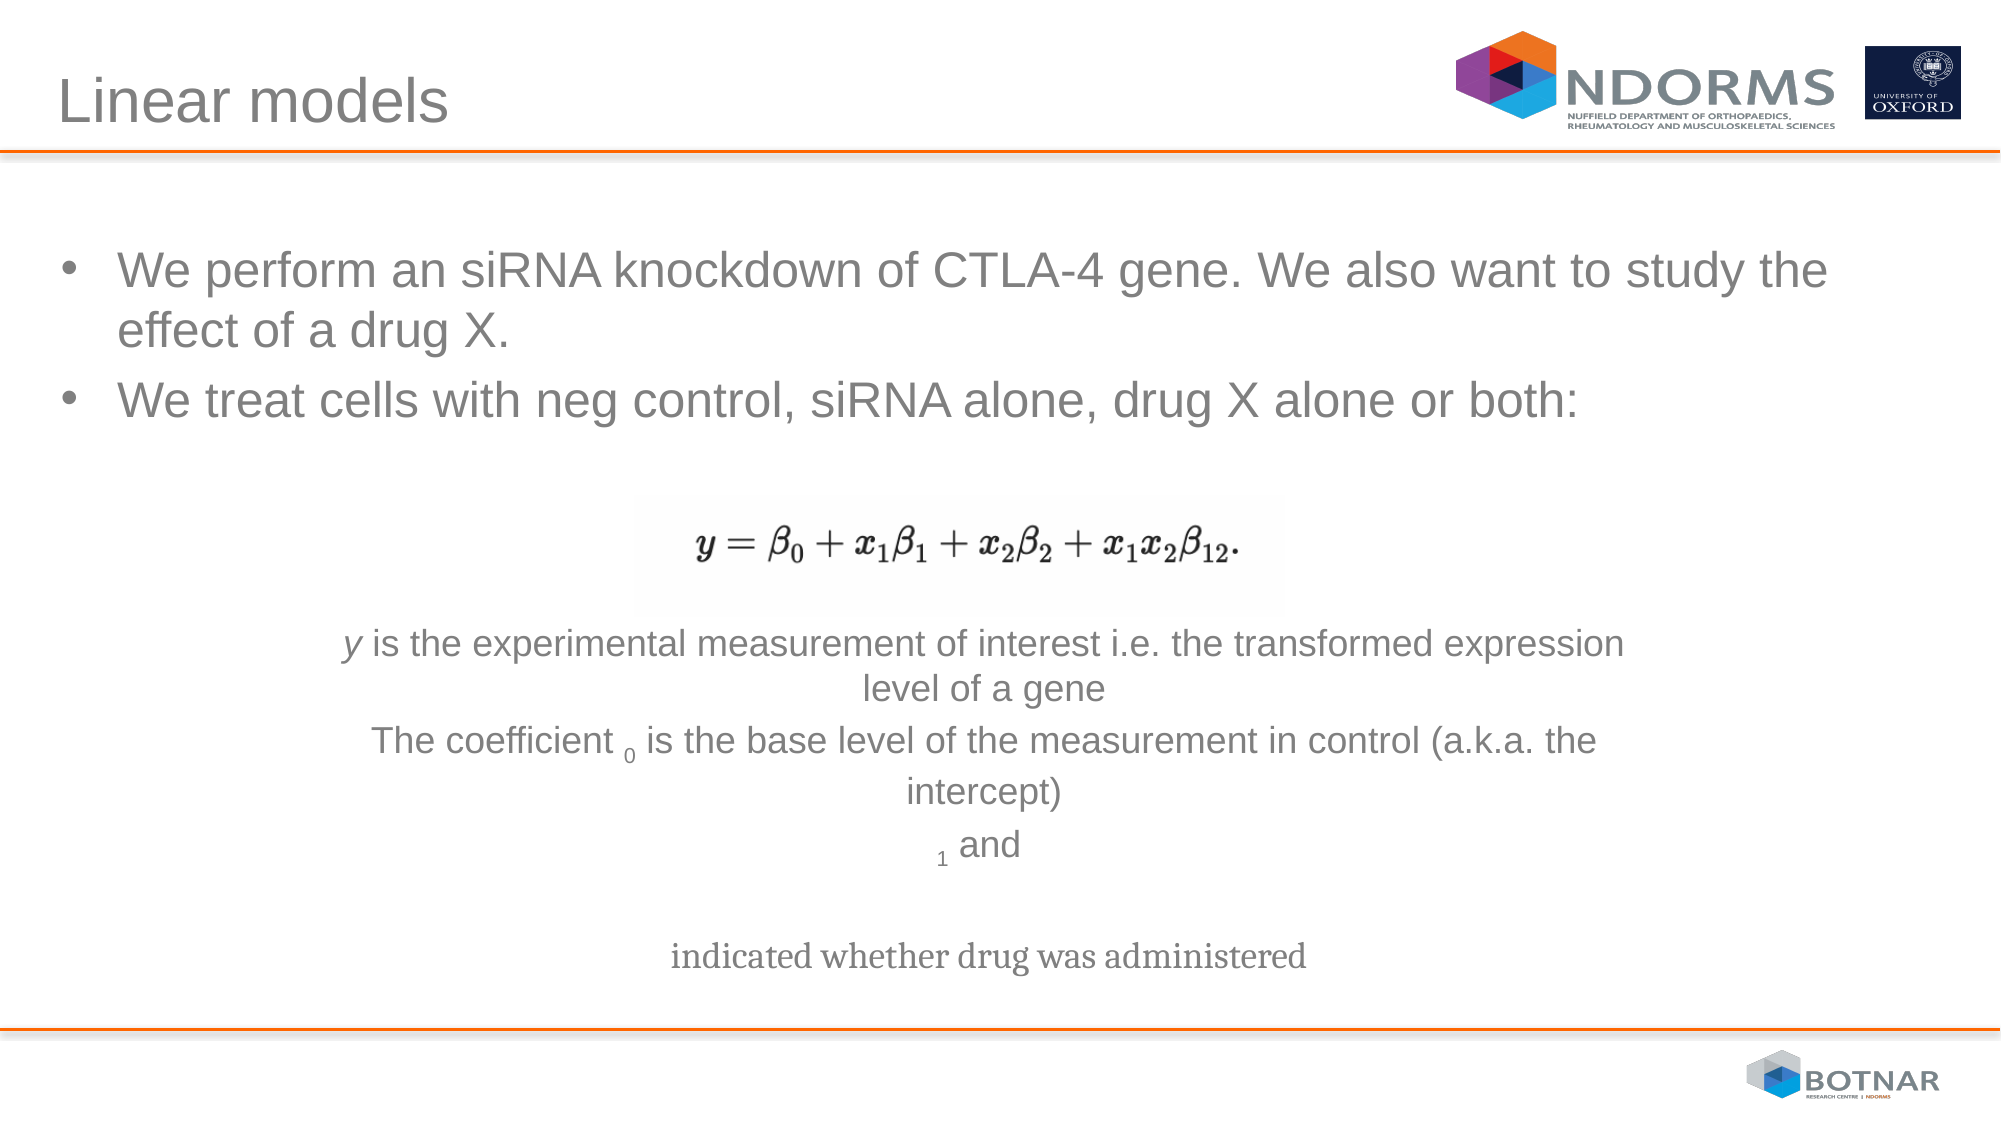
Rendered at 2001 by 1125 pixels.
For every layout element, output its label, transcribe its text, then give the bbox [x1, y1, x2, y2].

list We perform an siRNA knockdown of CTLA-4 gene. We also want to study the effect of a drug X. We treat cells with neg control, siRNA alone, drug X alone or both: [45, 229, 1846, 973]
title Linear models [42, 33, 1233, 162]
picture [1746, 1050, 1945, 1099]
picture [1456, 31, 1961, 129]
picture [633, 495, 1285, 617]
